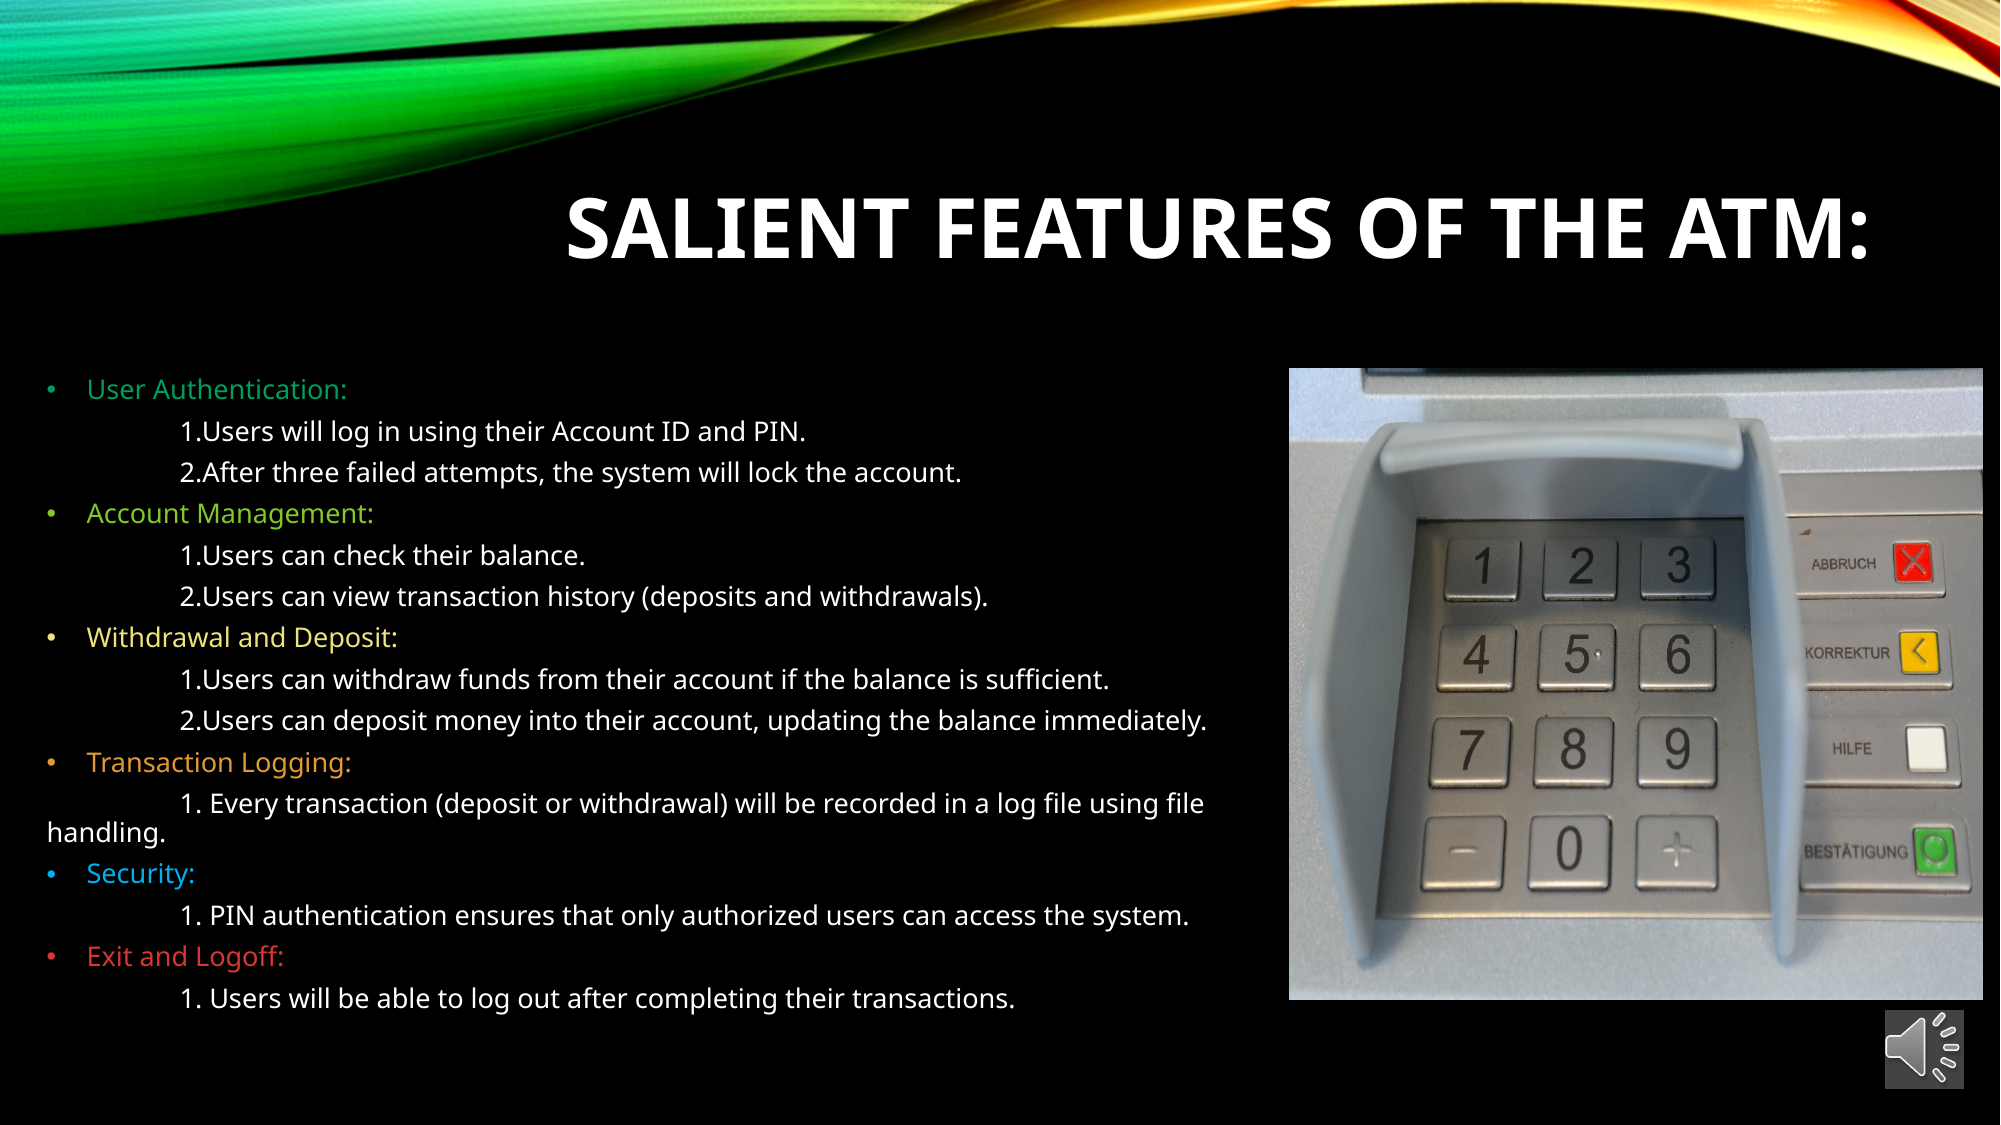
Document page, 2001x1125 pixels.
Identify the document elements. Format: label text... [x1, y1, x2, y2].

picture [1884, 1009, 1965, 1090]
list User Authentication: 1.Users will log in using their Account ID and PIN. 2.After three failed attempts, the system will lock the account. Account Management: 1.Users can check their balance. 2.Users can view transaction history (deposits and withdrawals). Withdrawal and Deposit: 1.Users can withdraw funds from their account if the balance is sufficient. 2.Users can deposit money into their account, updating the balance immediately. Transaction Logging: 1. Every transaction (deposit or withdrawal) will be recorded in a log file using file handling. Security: 1. PIN authentication ensures that only authorized users can access the system. Exit and Logoff: 1. Users will be able to log out after completing their transactions. [31, 368, 1320, 1029]
picture [1289, 368, 1983, 1000]
title Salient Features of the ATM: [474, 125, 1888, 338]
picture [0, 0, 2000, 237]
